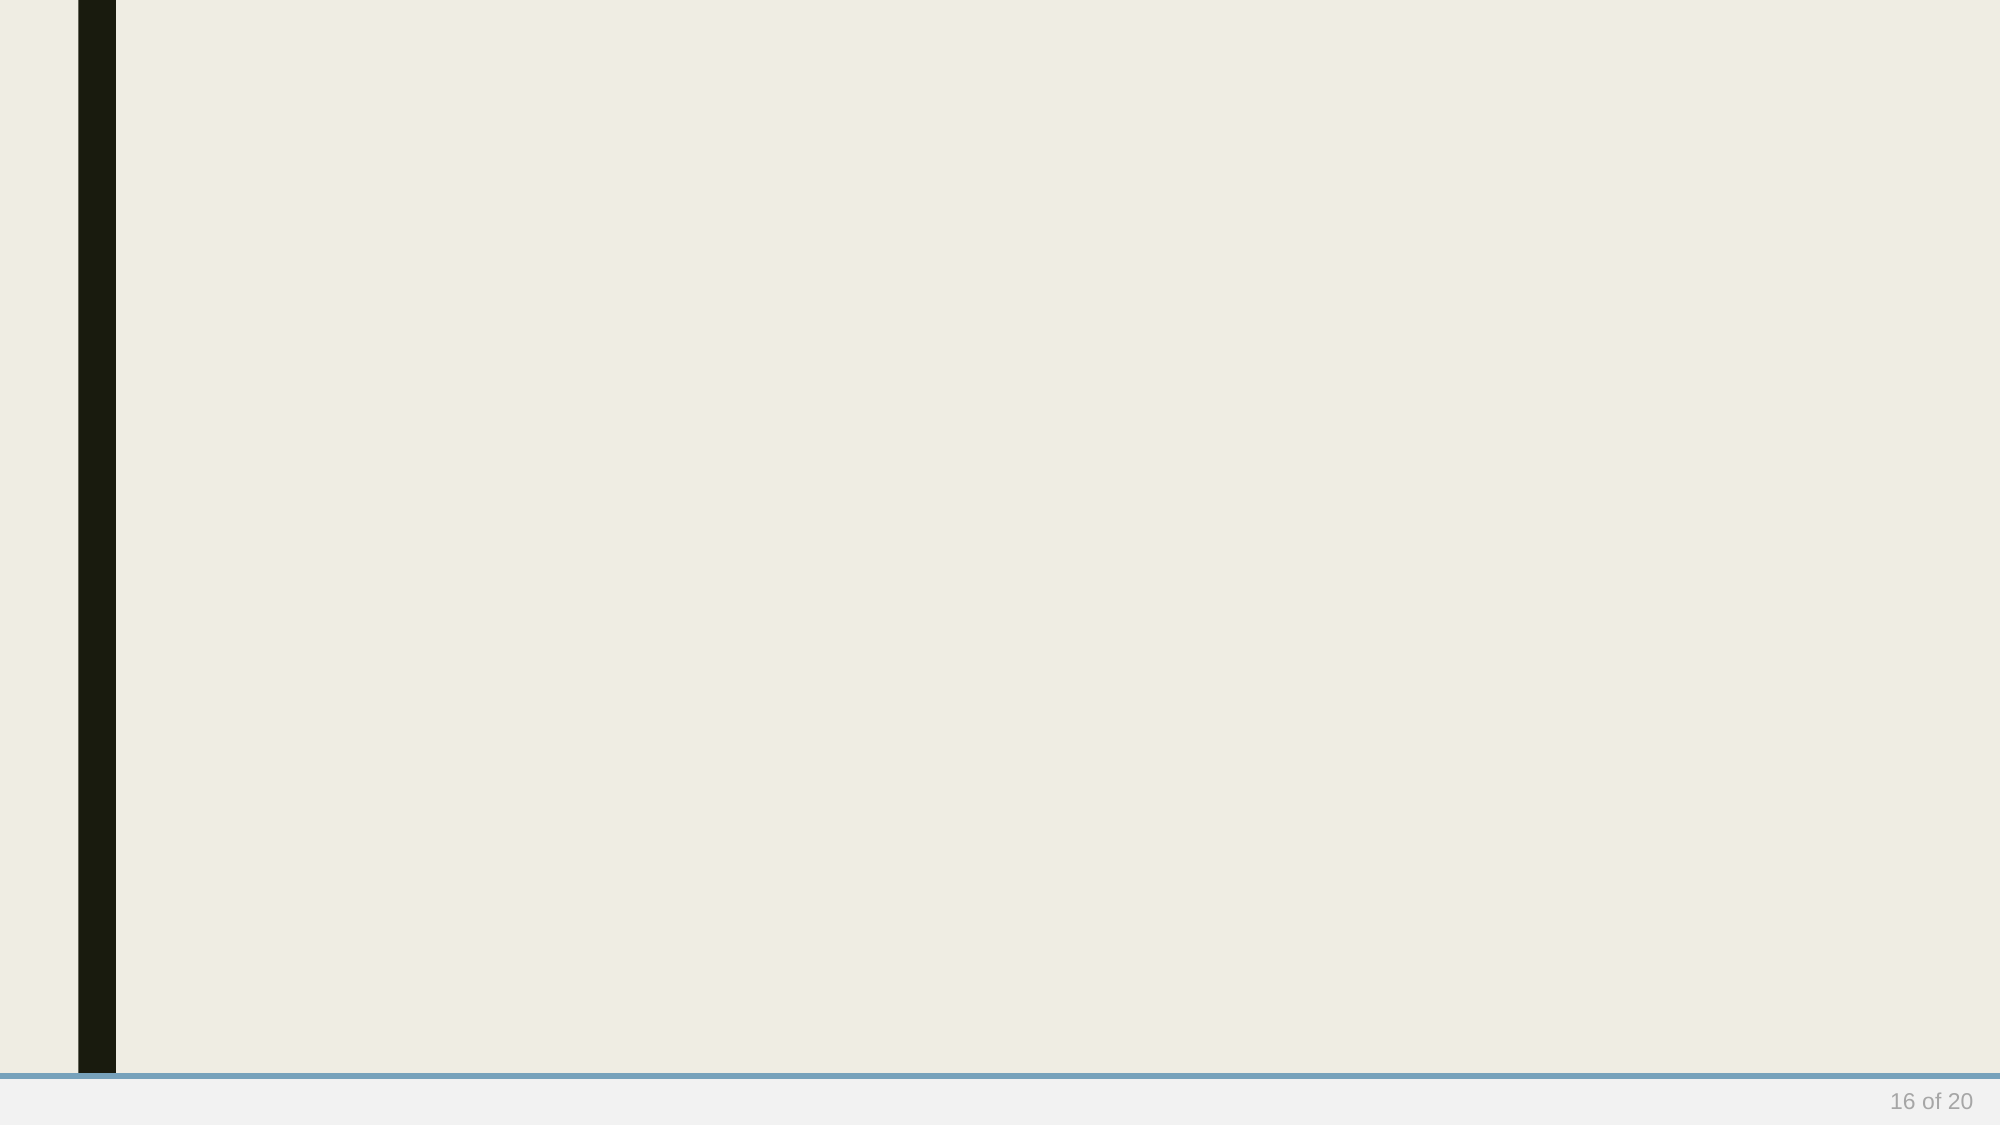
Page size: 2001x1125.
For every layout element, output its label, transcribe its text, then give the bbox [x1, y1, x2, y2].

text_box [0, 1079, 2000, 1125]
text_box 16 of 20 [1858, 1083, 1989, 1117]
